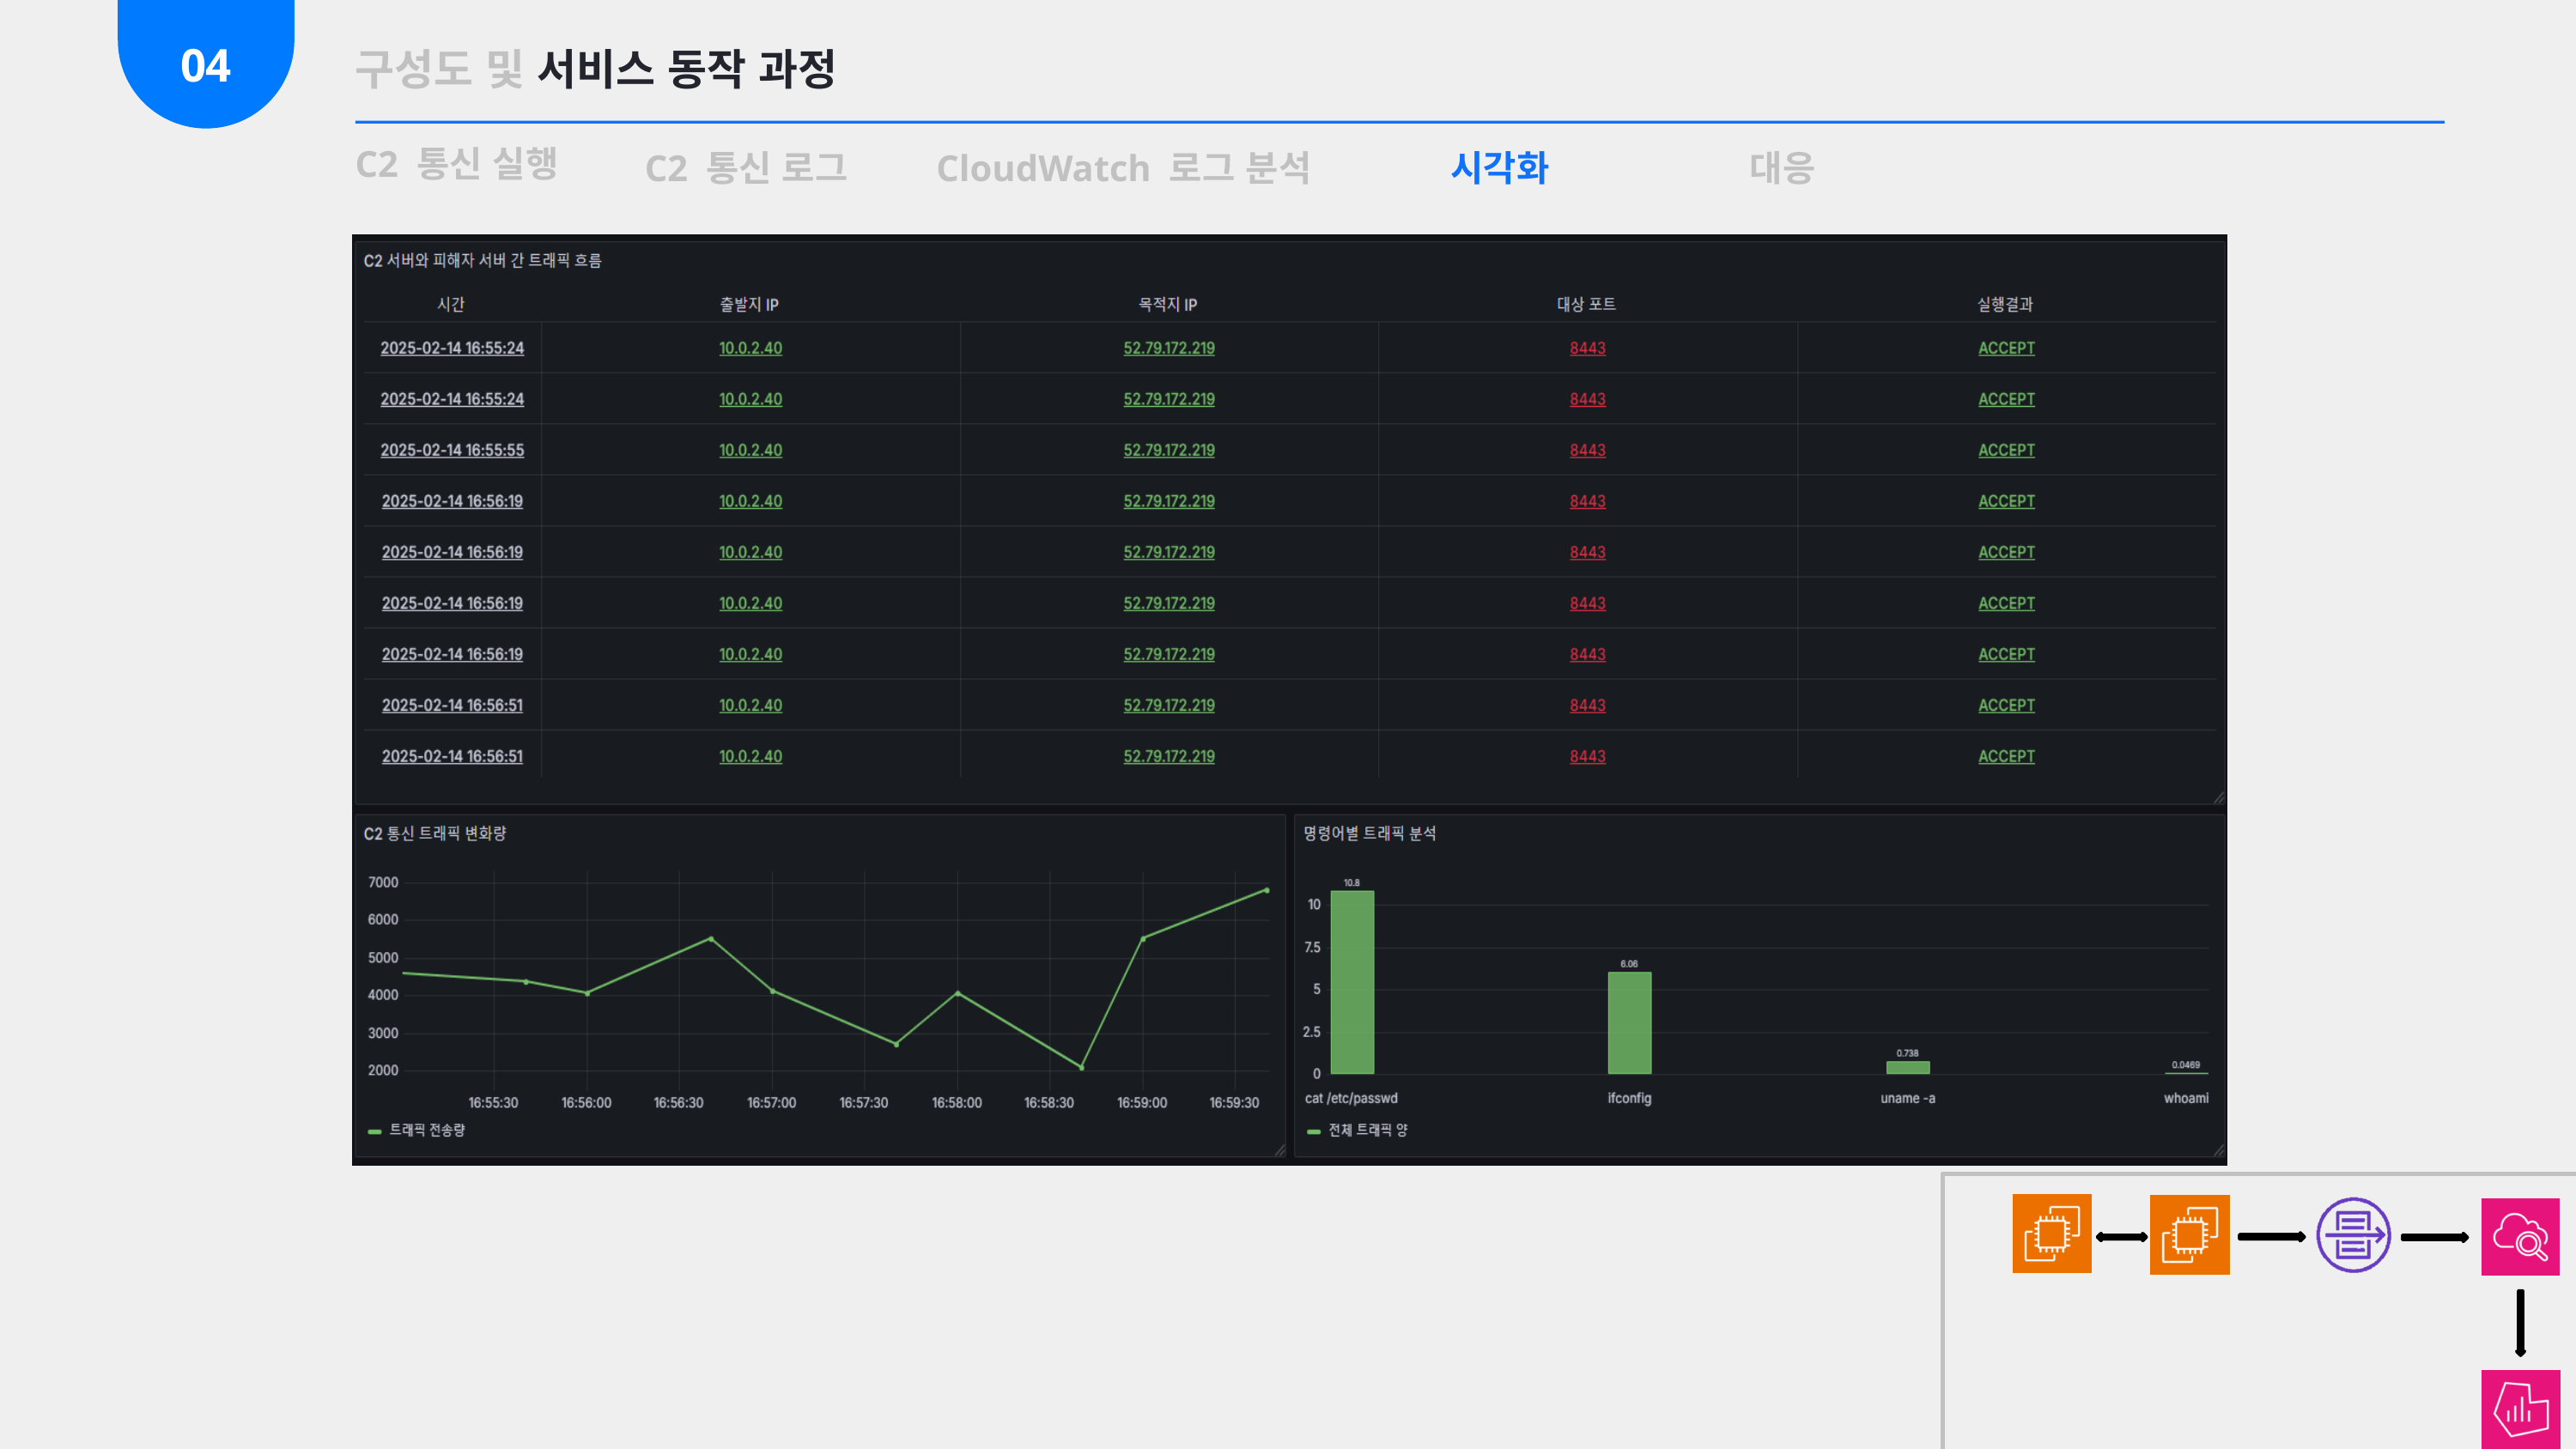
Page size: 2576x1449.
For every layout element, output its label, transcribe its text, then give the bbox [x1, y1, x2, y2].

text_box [117, 0, 295, 129]
text_box 대응 [1749, 128, 1870, 189]
text_box 구성도 및 서비스 동작 과정 [355, 33, 966, 94]
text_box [2013, 1280, 2561, 1449]
picture [352, 233, 2227, 1166]
text_box CloudWatch 로그 분석 [936, 128, 1321, 189]
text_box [2013, 1194, 2560, 1276]
text_box C2 통신 로그 [644, 128, 870, 189]
text_box [1941, 1172, 2576, 1449]
text_box 시각화 [1450, 128, 1665, 189]
text_box C2 통신 실행 [355, 124, 571, 185]
